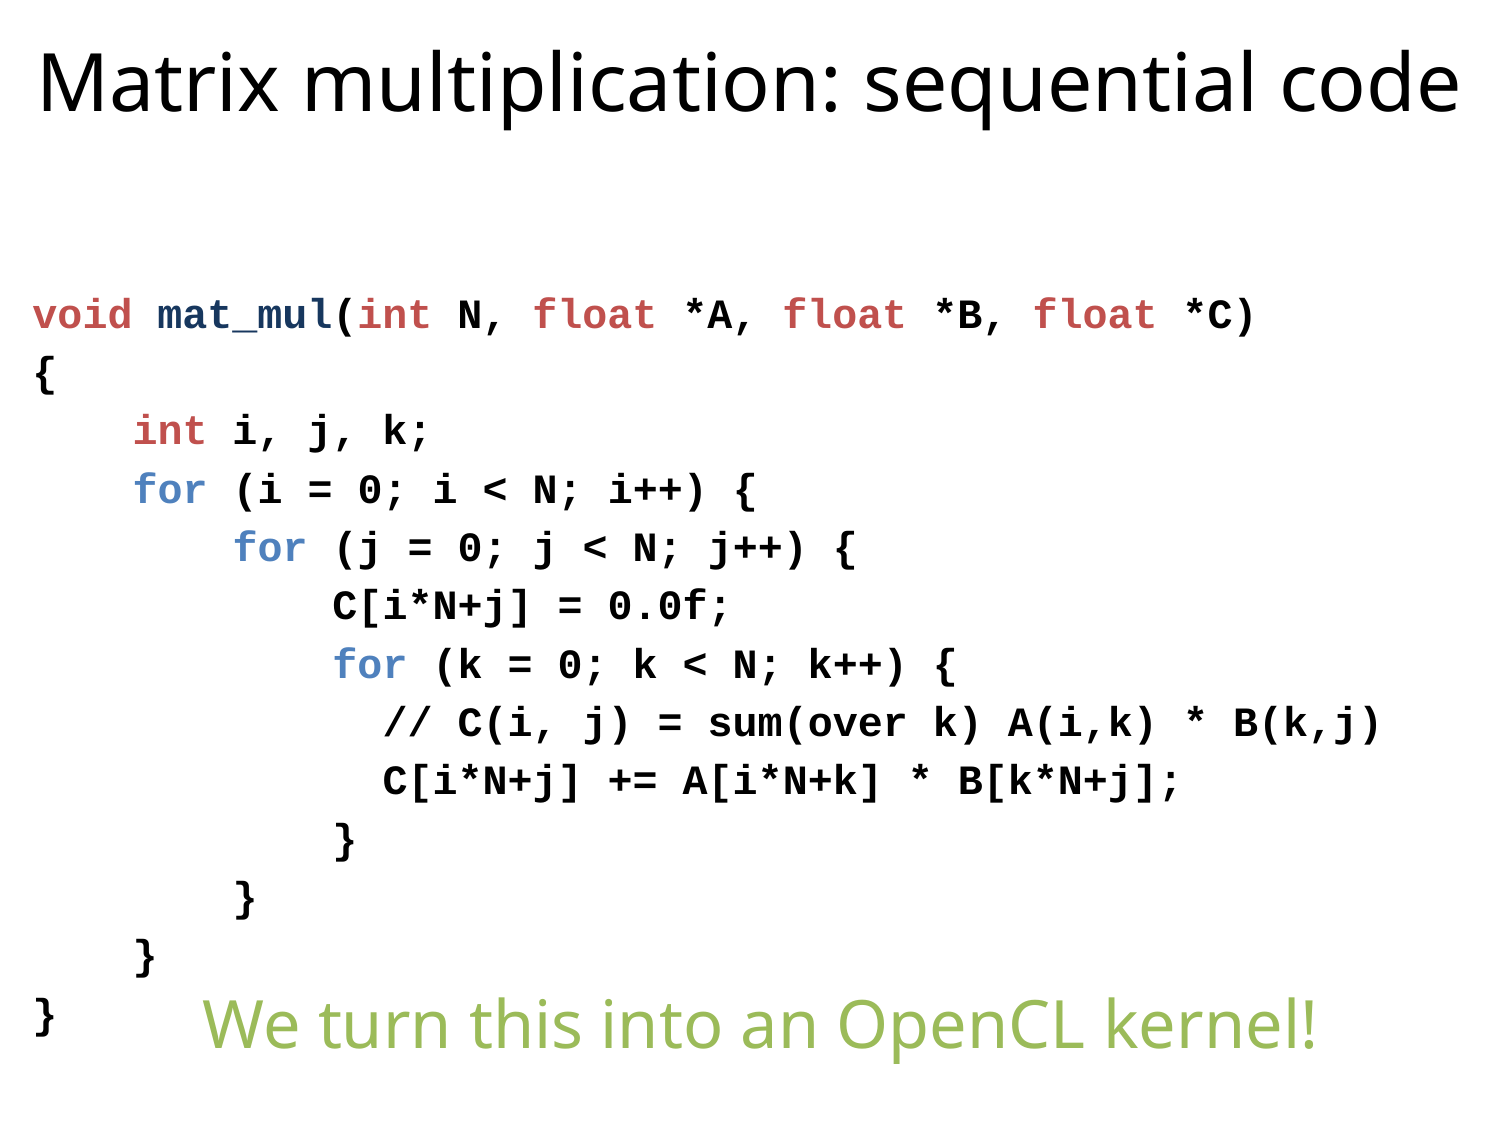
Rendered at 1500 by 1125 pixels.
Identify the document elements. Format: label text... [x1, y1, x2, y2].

text_box Matrix multiplication: sequential code [17, 0, 1483, 173]
text_box We turn this into an OpenCL kernel! [187, 974, 1412, 1070]
text_box void mat_mul(int N, float *A, float *B, float *C) { int i, j, k; for (i = 0; i < N; i++) { for (j = 0; j < N; j++) { C[i*N+j] = 0.0f; for (k = 0; k < N; k++) { // C(i, j) = sum(over k) A(i,k) * B(k,j) C[i*N+j] += A[i*N+k] * B[k*N+j]; } } } } [17, 278, 1483, 1005]
